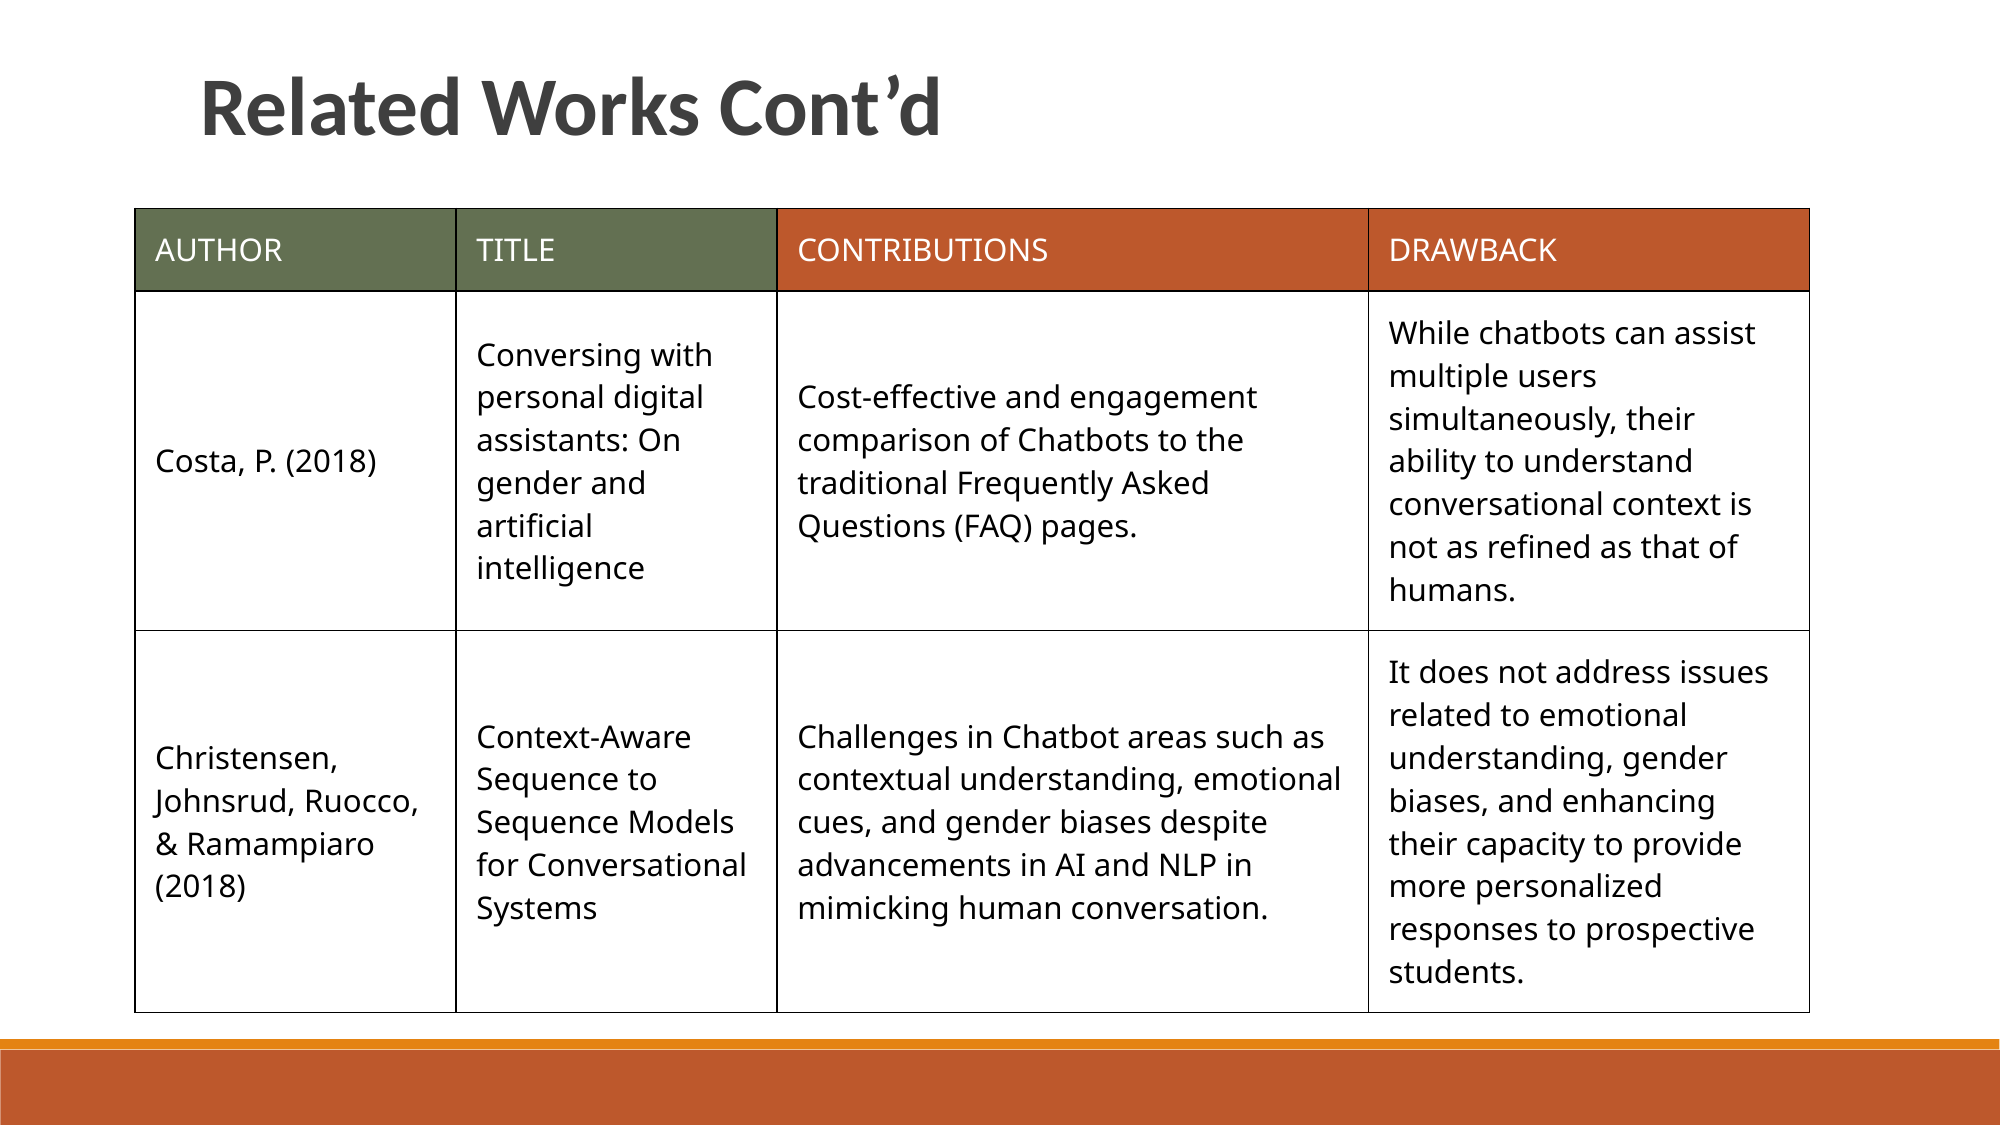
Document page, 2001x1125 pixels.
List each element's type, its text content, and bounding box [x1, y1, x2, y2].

table_header TITLE [457, 209, 776, 290]
table_cell Context-Aware Sequence to Sequence Models for Conversational Systems [457, 631, 776, 1012]
table_cell Cost-effective and engagement comparison of Chatbots to the traditional Frequently Asked Questions (FAQ) pages. [778, 292, 1368, 630]
table_cell Costa, P. (2018) [136, 292, 455, 630]
table_cell Christensen, Johnsrud, Ruocco, & Ramampiaro (2018) [136, 631, 455, 1012]
table_header AUTHOR [136, 209, 455, 290]
table_cell Conversing with personal digital assistants: On gender and artificial intelligence [457, 292, 776, 630]
title Related Works Cont’d [180, 47, 1830, 197]
table_cell While chatbots can assist multiple users simultaneously, their ability to understand conversational context is not as refined as that of humans. [1369, 292, 1809, 630]
table_cell It does not address issues related to emotional understanding, gender biases, and enhancing their capacity to provide more personalized responses to prospective students. [1369, 631, 1809, 1012]
table_cell Challenges in Chatbot areas such as contextual understanding, emotional cues, and gender biases despite advancements in AI and NLP in mimicking human conversation. [778, 631, 1368, 1012]
table_header DRAWBACK [1369, 209, 1809, 290]
table_header CONTRIBUTIONS [778, 209, 1368, 290]
